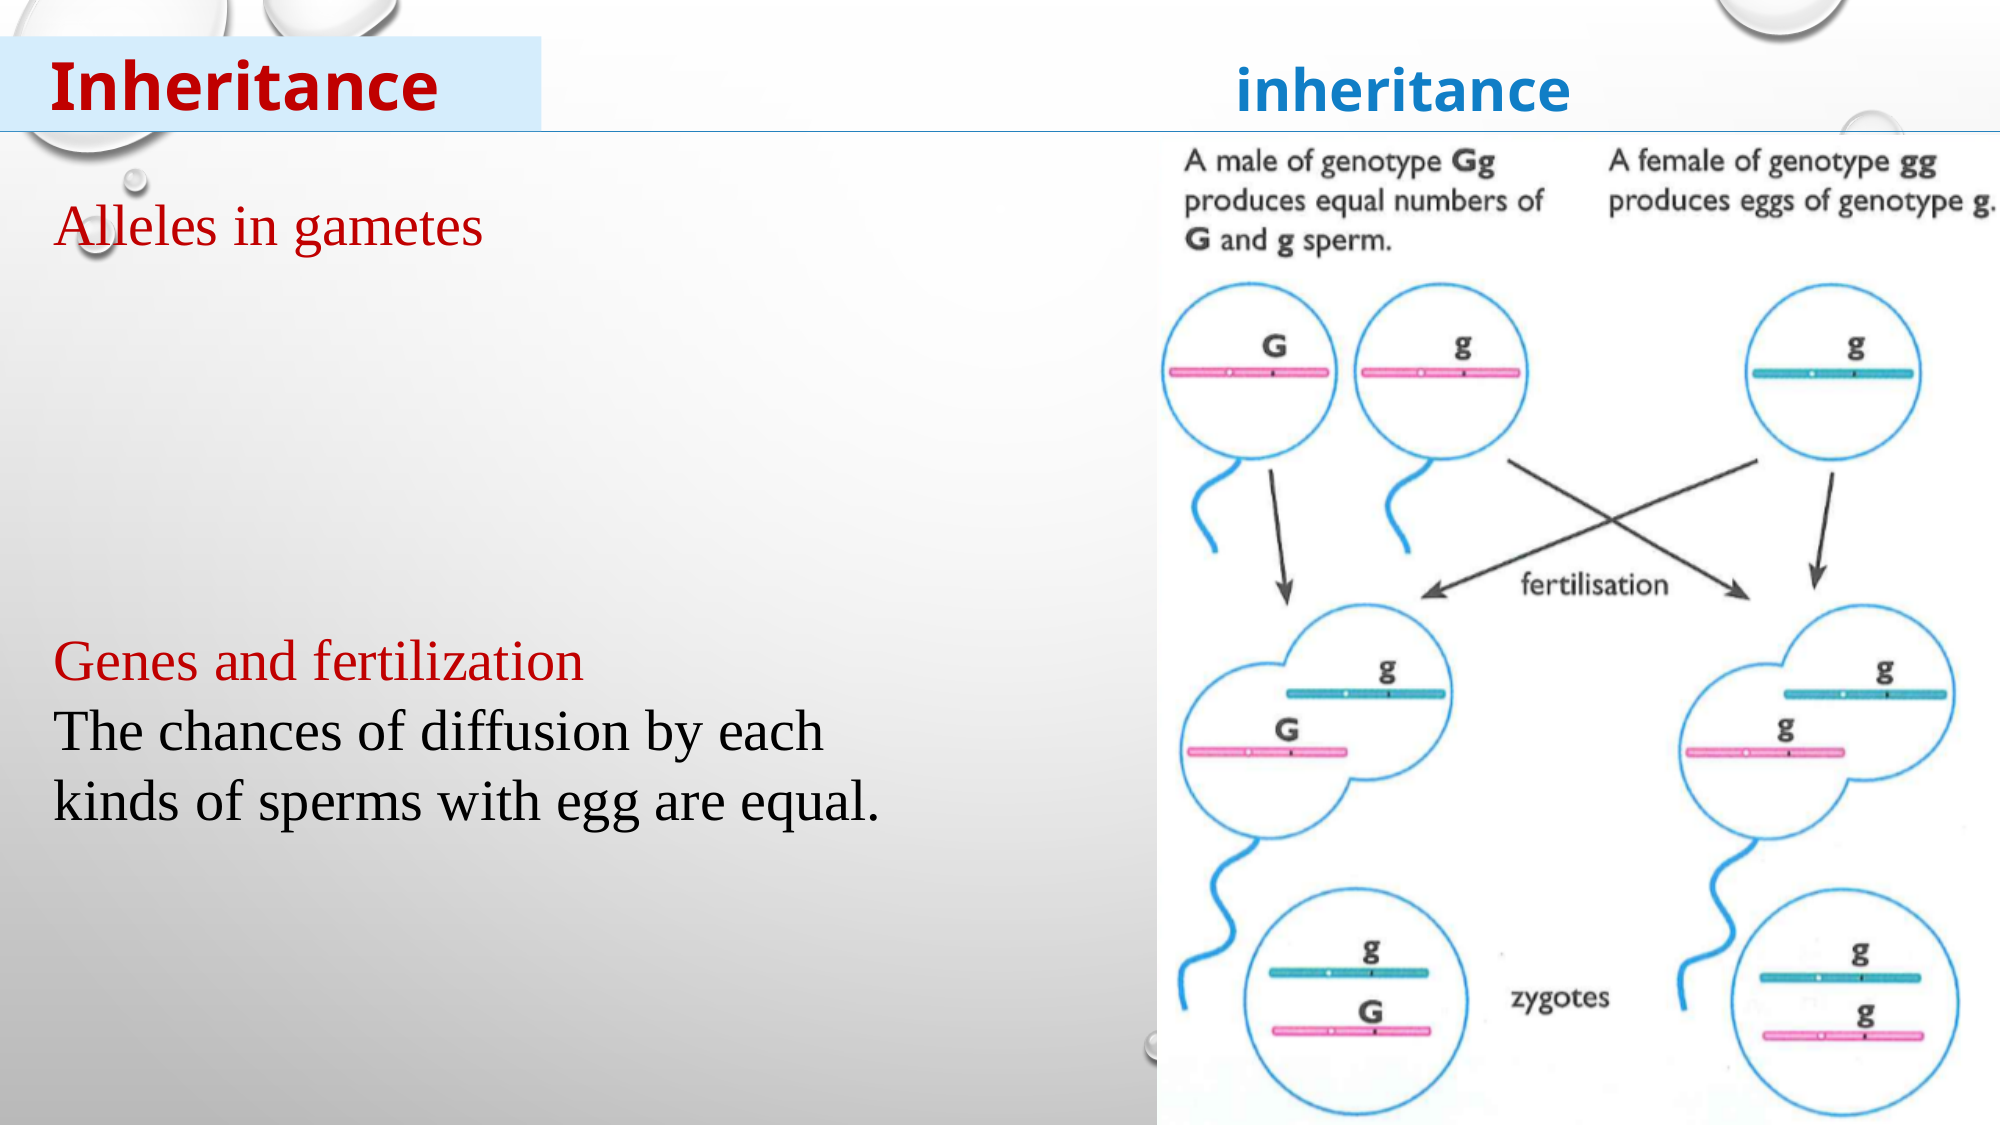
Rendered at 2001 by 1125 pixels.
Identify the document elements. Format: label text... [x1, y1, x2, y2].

picture [0, 0, 2000, 131]
text_box inheritance [1047, 45, 1760, 131]
text_box Inheritance [0, 36, 542, 131]
text_box Alleles in gametes [39, 179, 945, 335]
picture [0, 132, 2000, 1125]
text_box Genes and fertilization The chances of diffusion by each kinds of sperms with egg are equal. [39, 614, 945, 840]
